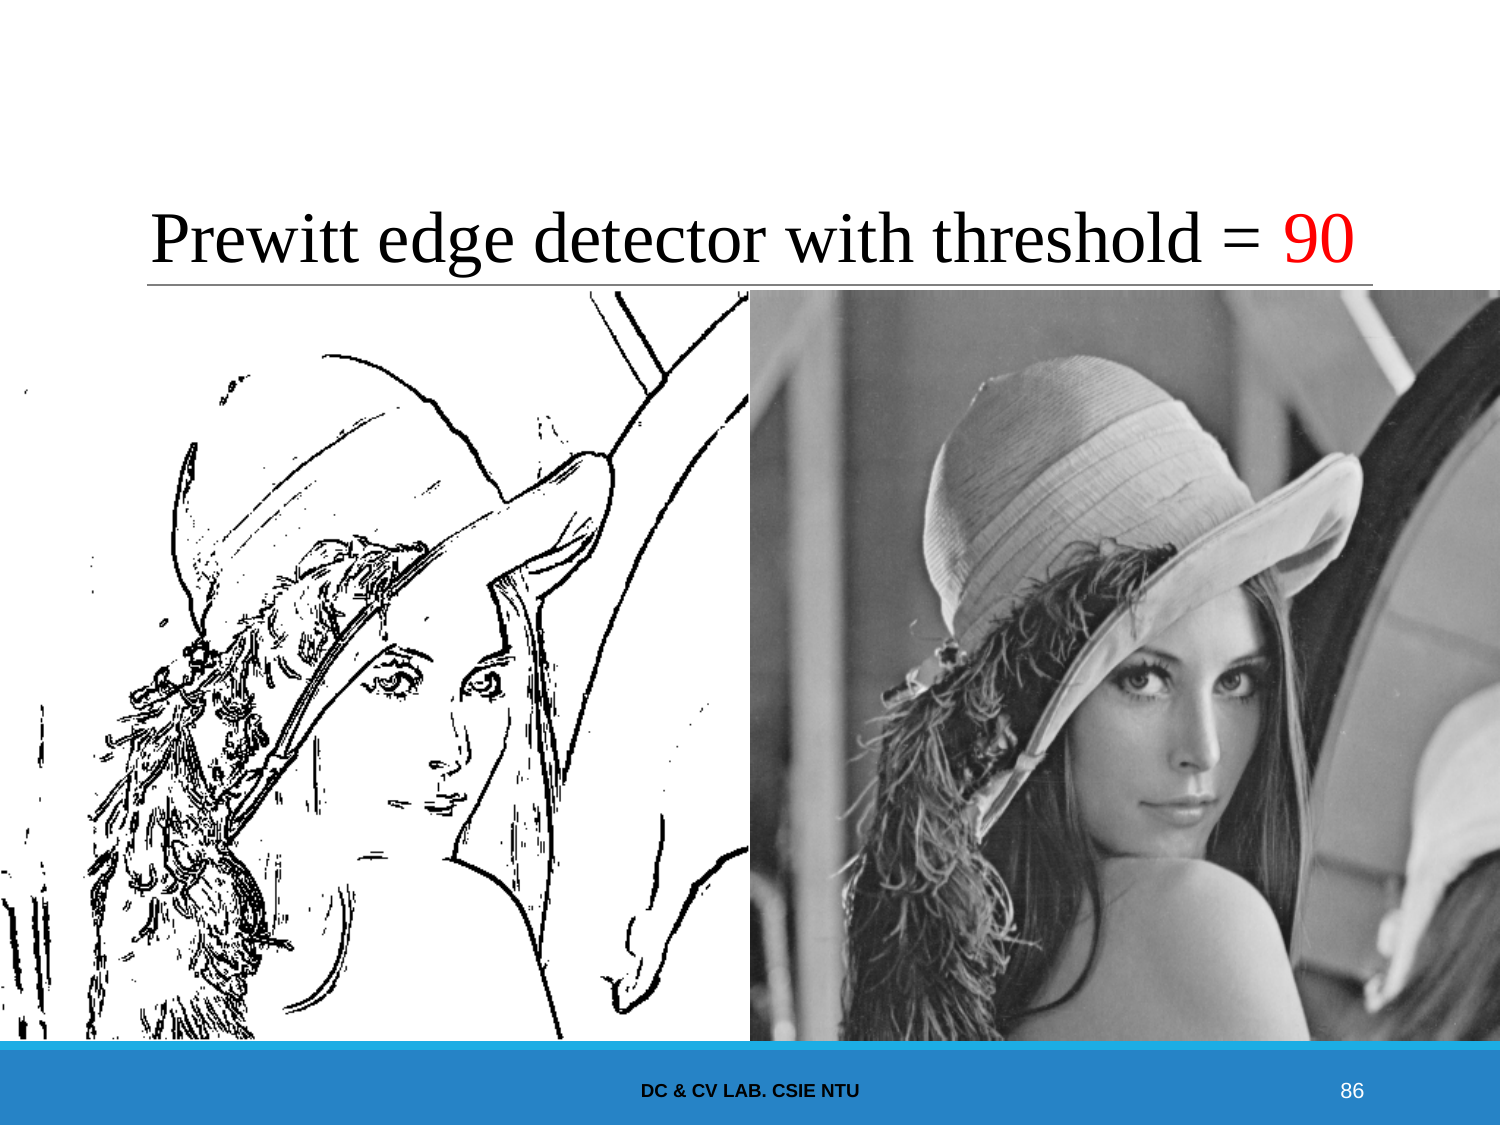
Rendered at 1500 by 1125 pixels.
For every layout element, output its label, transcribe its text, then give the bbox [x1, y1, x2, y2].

title Prewitt edge detector with threshold = 90 [135, 47, 1373, 285]
footer DC & CV LAB. CSIE NTU [453, 1059, 1047, 1120]
picture [0, 290, 1500, 1041]
slide_number ‹#› [1218, 1059, 1380, 1120]
